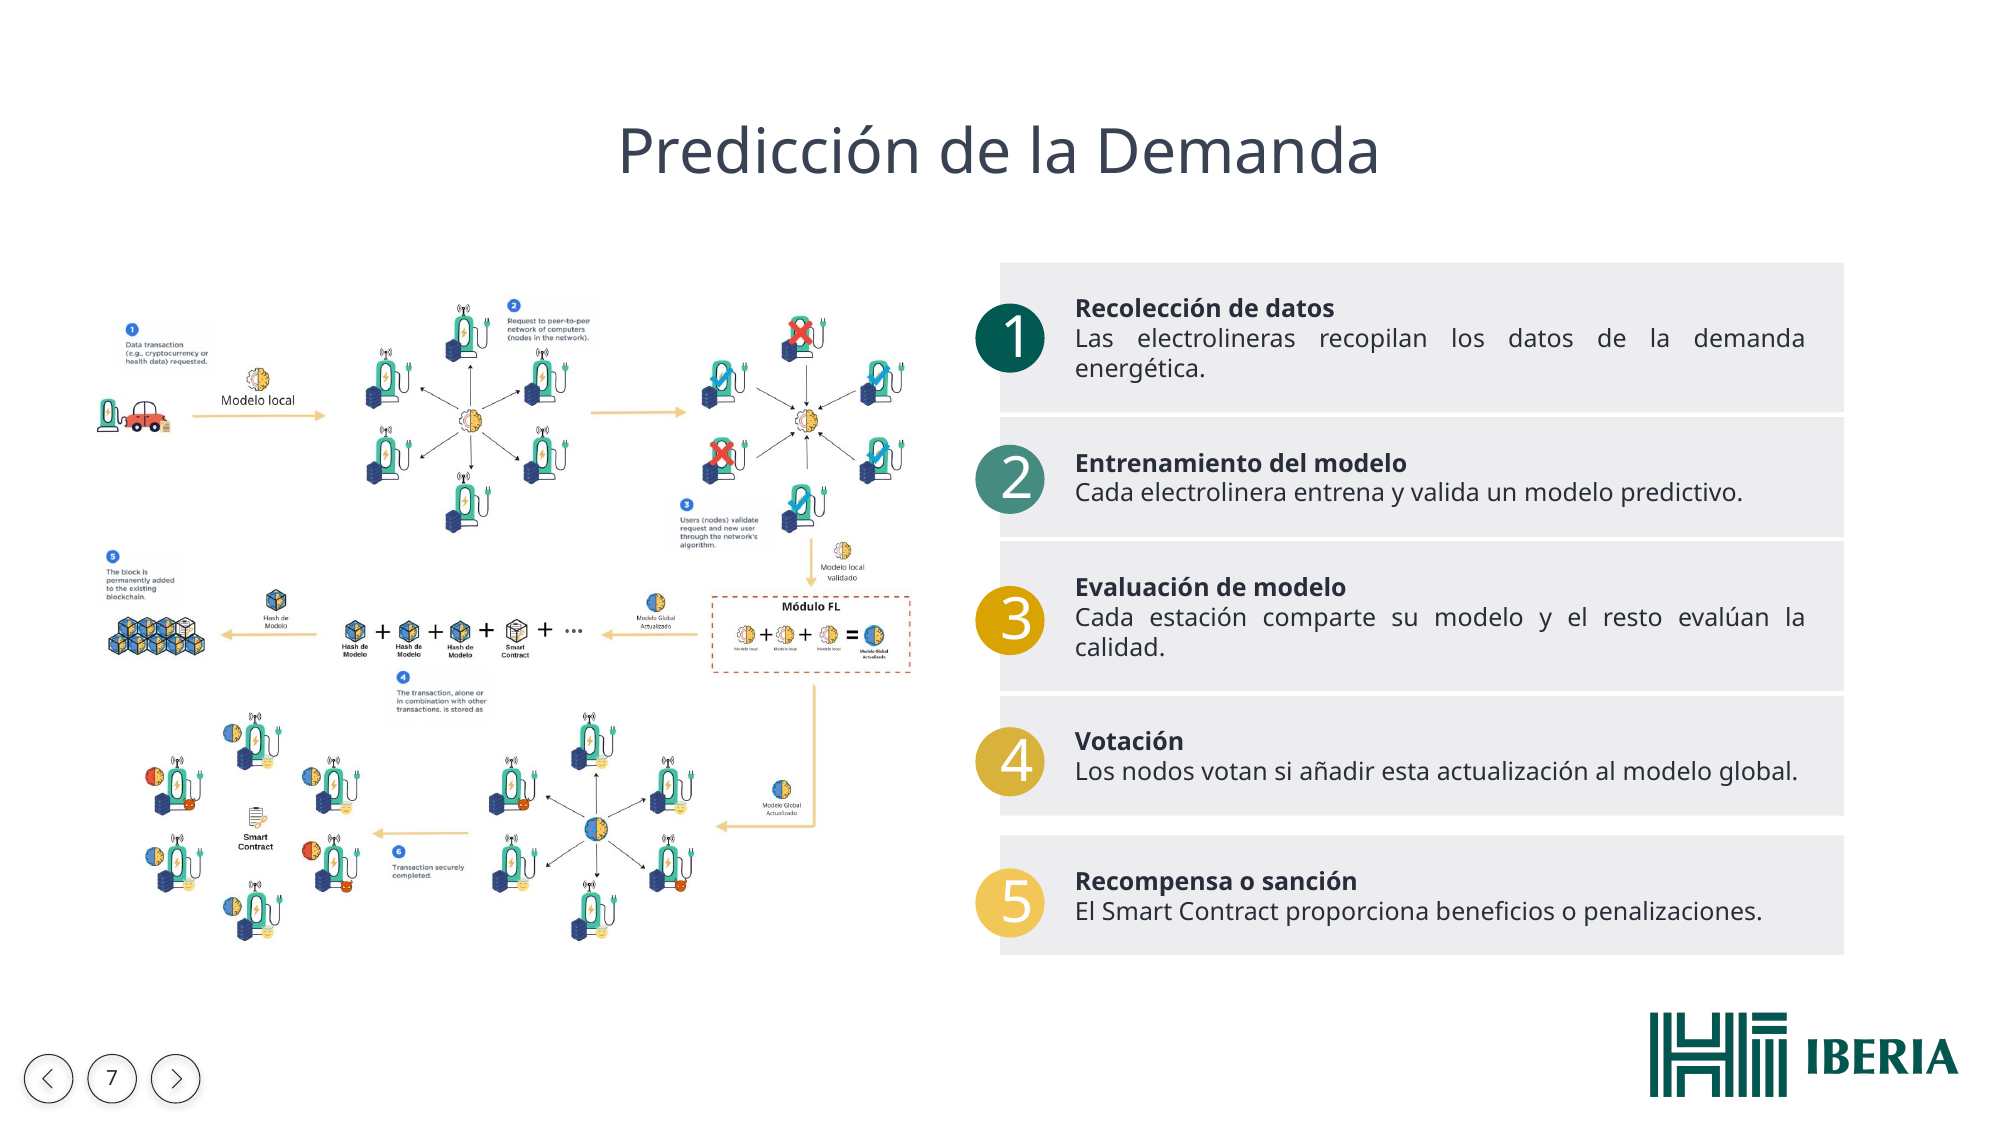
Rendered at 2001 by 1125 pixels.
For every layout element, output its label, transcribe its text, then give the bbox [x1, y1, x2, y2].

text_box Votación Los nodos votan si añadir esta actualización al modelo global. [999, 695, 1845, 816]
picture [1627, 991, 1981, 1118]
picture [50, 275, 332, 526]
text_box 1 [973, 301, 1047, 375]
text_box Recompensa o sanción El Smart Contract proporciona beneficios o penalizaciones. [999, 835, 1845, 956]
text_box 2 [975, 444, 1045, 514]
text_box Entrenamiento del modelo Cada electrolinera entrena y valida un modelo predictivo. [999, 417, 1845, 537]
text_box 4 [975, 727, 1045, 797]
text_box 3 [975, 585, 1045, 656]
text_box Evaluación de modelo Cada estación comparte su modelo y el resto evalúan la calidad. [999, 541, 1845, 692]
text_box Recolección de datos Las electrolineras recopilan los datos de la demanda energética. [999, 262, 1845, 413]
text_box 5 [975, 868, 1045, 938]
picture [25, 275, 937, 950]
text_box Predicción de la Demanda [588, 112, 1412, 215]
